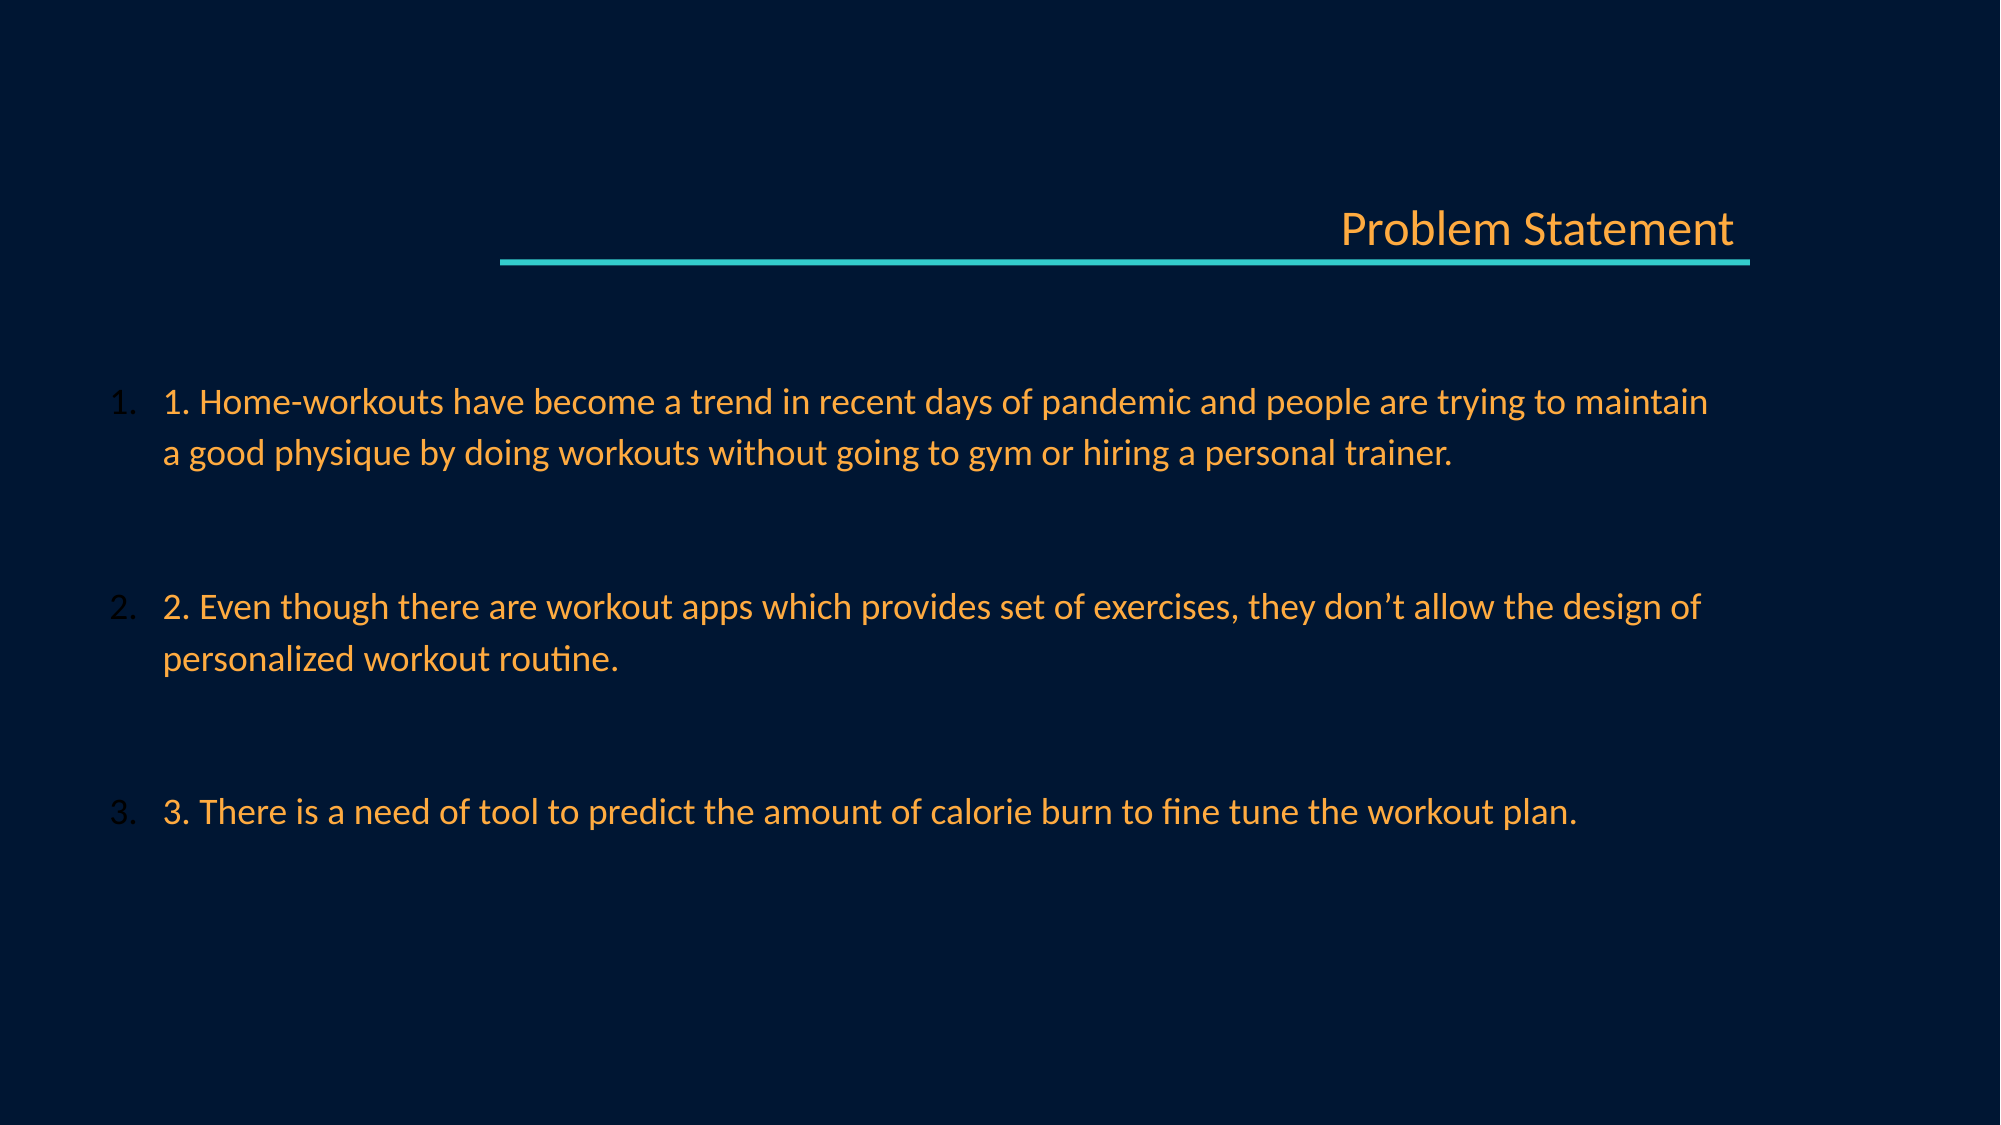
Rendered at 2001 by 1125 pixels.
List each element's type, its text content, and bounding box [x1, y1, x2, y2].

text_box Problem Statement [687, 187, 1750, 263]
text_box 1. Home-workouts have become a trend in recent days of pandemic and people are trying to maintain a good physique by doing workouts without going to gym or hiring a personal trainer. 2. Even though there are workout apps which provides set of exercises, they don’t allow the design of personalized workout routine. 3. There is a need of tool to predict the amount of calorie burn to fine tune the workout plan. [72, 362, 1750, 1050]
text_box [500, 259, 1750, 266]
